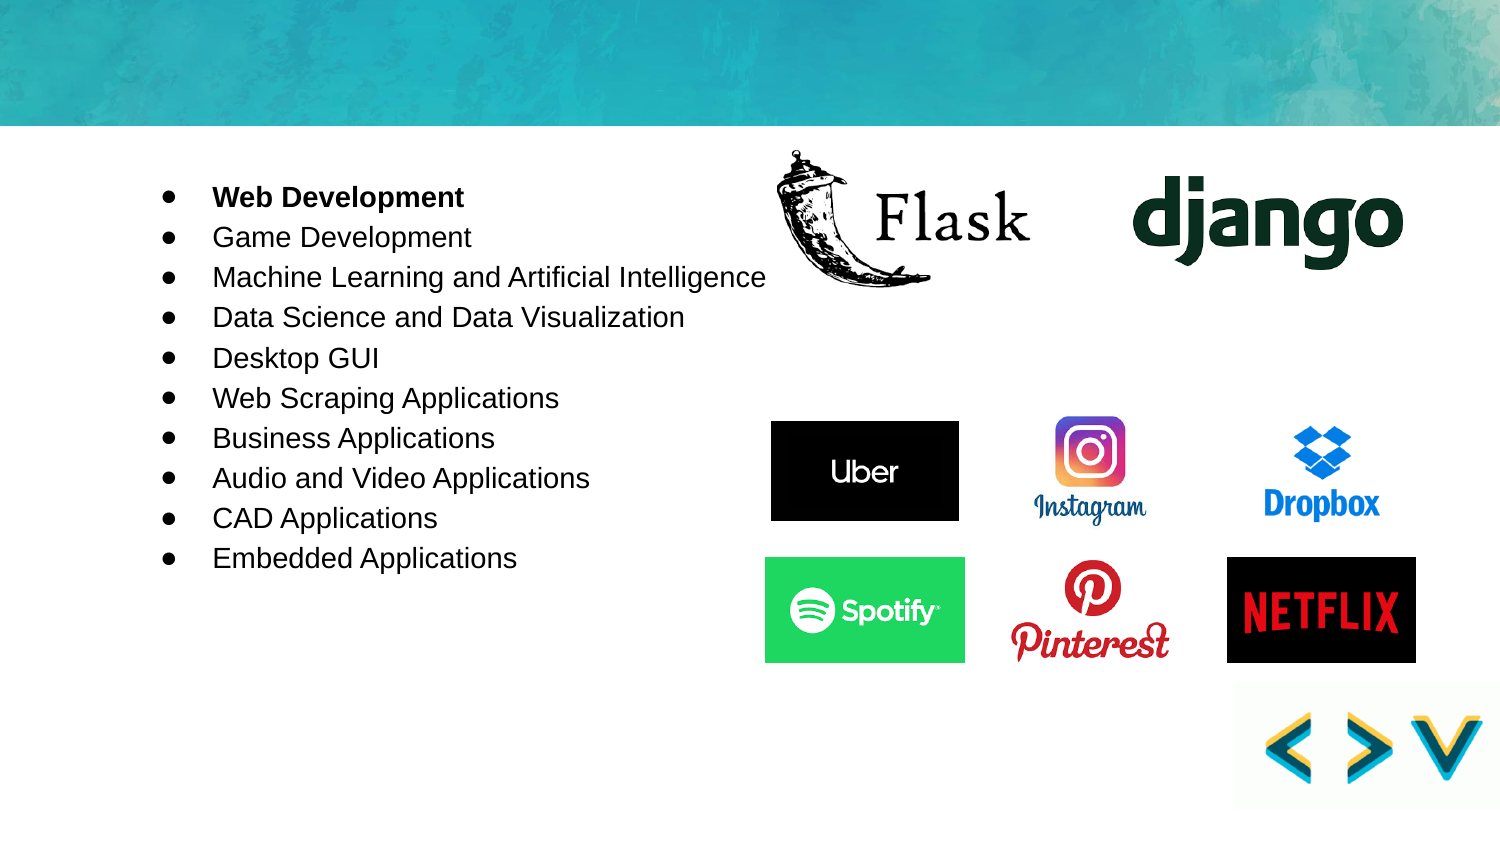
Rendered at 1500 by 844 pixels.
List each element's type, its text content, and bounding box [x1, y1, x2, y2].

picture [0, 0, 1500, 844]
text_box Web Development Game Development Machine Learning and Artificial Intelligence Data Science and Data Visualization Desktop GUI Web Scraping Applications Business Applications Audio and Video Applications CAD Applications Embedded Applications [122, 158, 880, 651]
